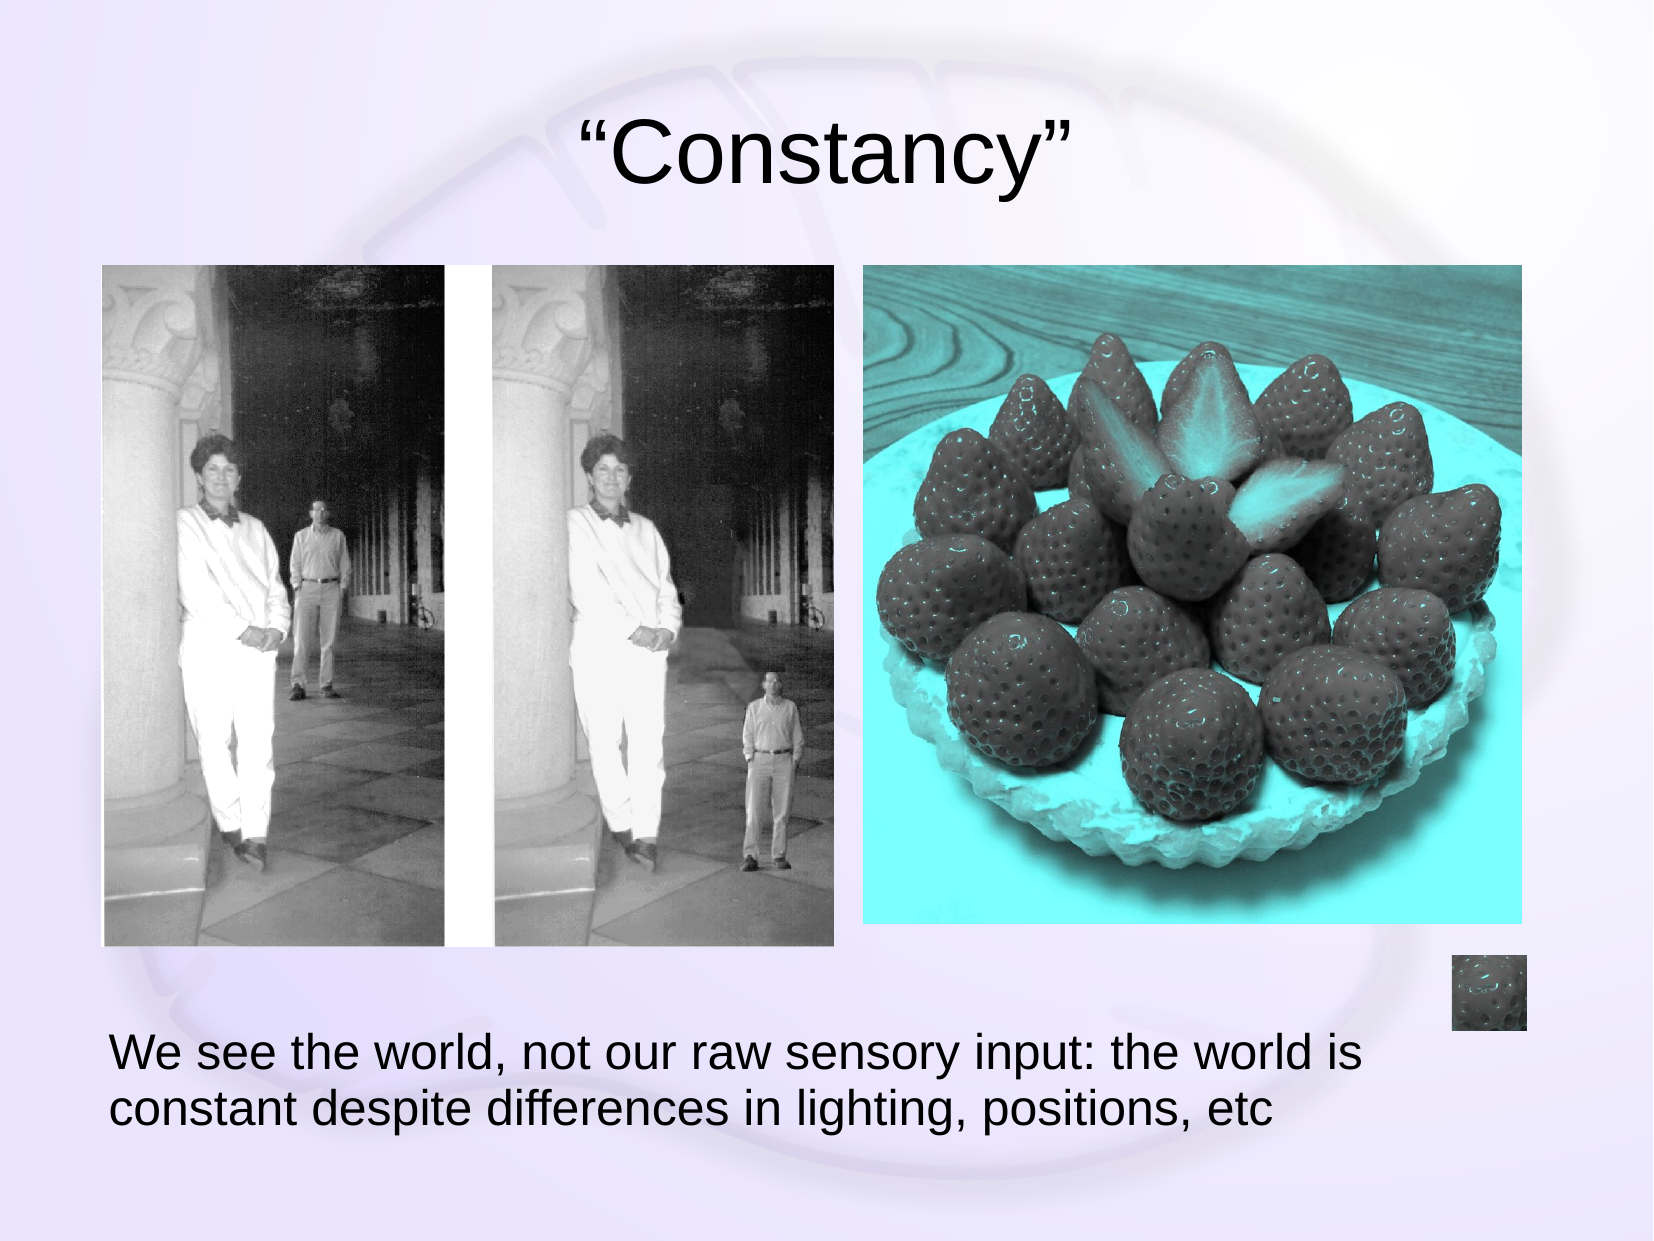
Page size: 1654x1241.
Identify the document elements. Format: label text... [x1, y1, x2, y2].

picture [0, 0, 1654, 1241]
text_box We see the world, not our raw sensory input: the world is constant despite differences in lighting, positions, etc [93, 1016, 1477, 1145]
title “Constancy” [82, 49, 1571, 257]
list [101, 265, 835, 948]
